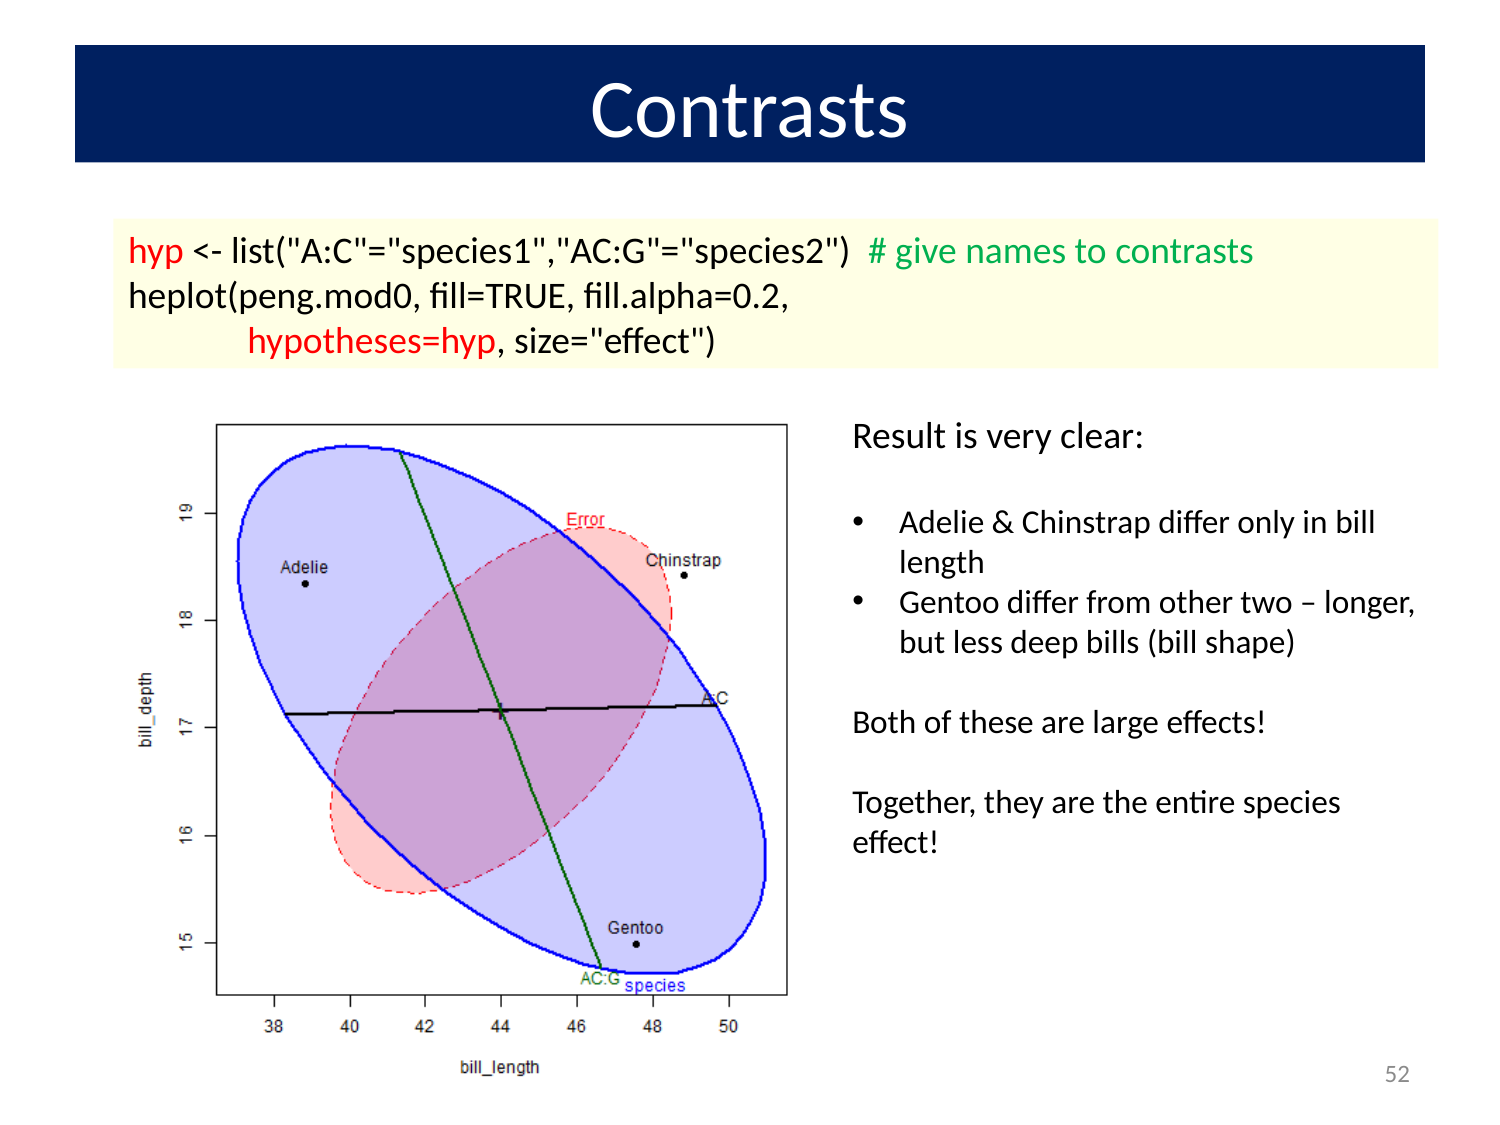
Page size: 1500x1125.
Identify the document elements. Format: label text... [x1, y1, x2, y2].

slide_number 52 [1074, 1042, 1425, 1103]
title Contrasts [75, 45, 1425, 163]
picture [133, 403, 809, 1079]
text_box Result is very clear: Adelie & Chinstrap differ only in bill length Gentoo differ from other two – longer, but less deep bills (bill shape) Both of these are large effects! Together, they are the entire species effect! [837, 403, 1439, 868]
text_box hyp <- list("A:C"="species1","AC:G"="species2") # give names to contrasts heplot(peng.mod0, fill=TRUE, fill.alpha=0.2, hypotheses=hyp, size="effect") [113, 218, 1439, 369]
